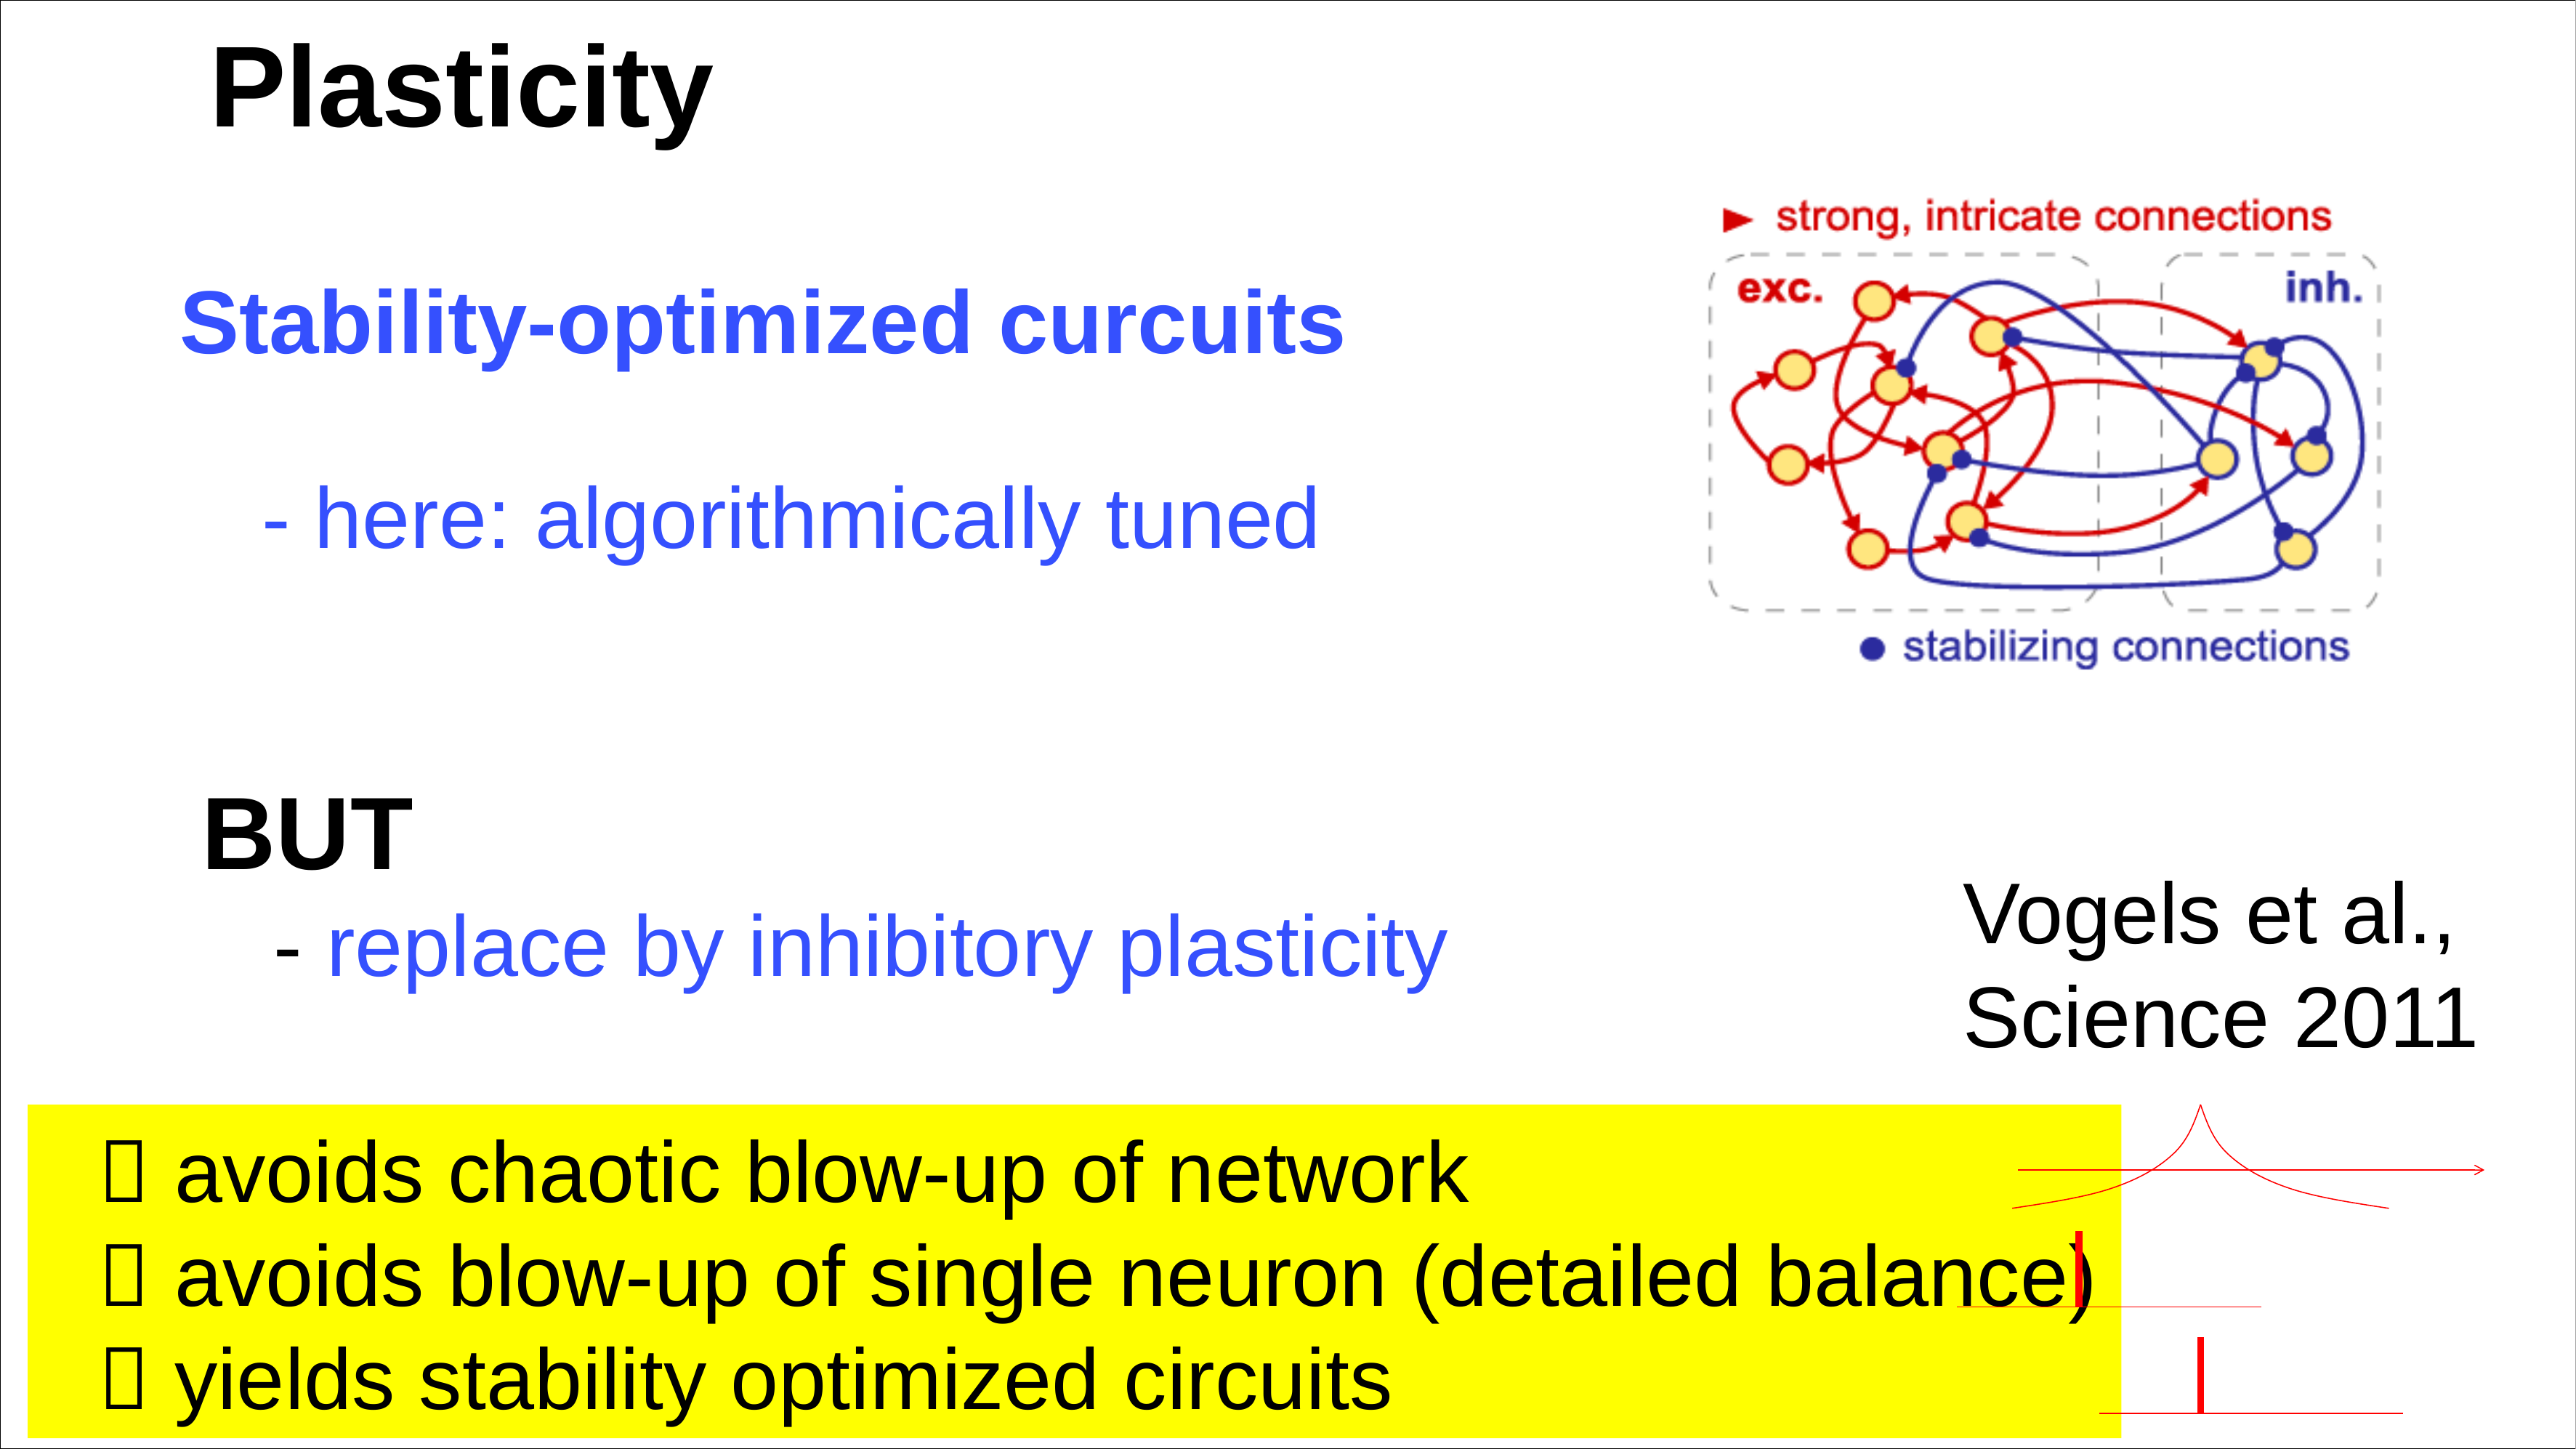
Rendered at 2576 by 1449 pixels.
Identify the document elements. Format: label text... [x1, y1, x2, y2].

text_box BUT - replace by inhibitory plasticity [179, 754, 1497, 1105]
text_box  avoids chaotic blow-up of network  avoids blow-up of single neuron (detailed balance)  yields stability optimized circuits [28, 1105, 2122, 1439]
text_box Vogels et al., Science 2011 [1939, 846, 2527, 1076]
text_box - here: algorithmically tuned [238, 450, 1346, 578]
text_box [1957, 1104, 2485, 1414]
text_box [0, 0, 2576, 1449]
text_box Plasticity [154, 0, 738, 161]
picture [1676, 176, 2418, 688]
text_box Stability-optimized curcuits [156, 252, 1372, 383]
